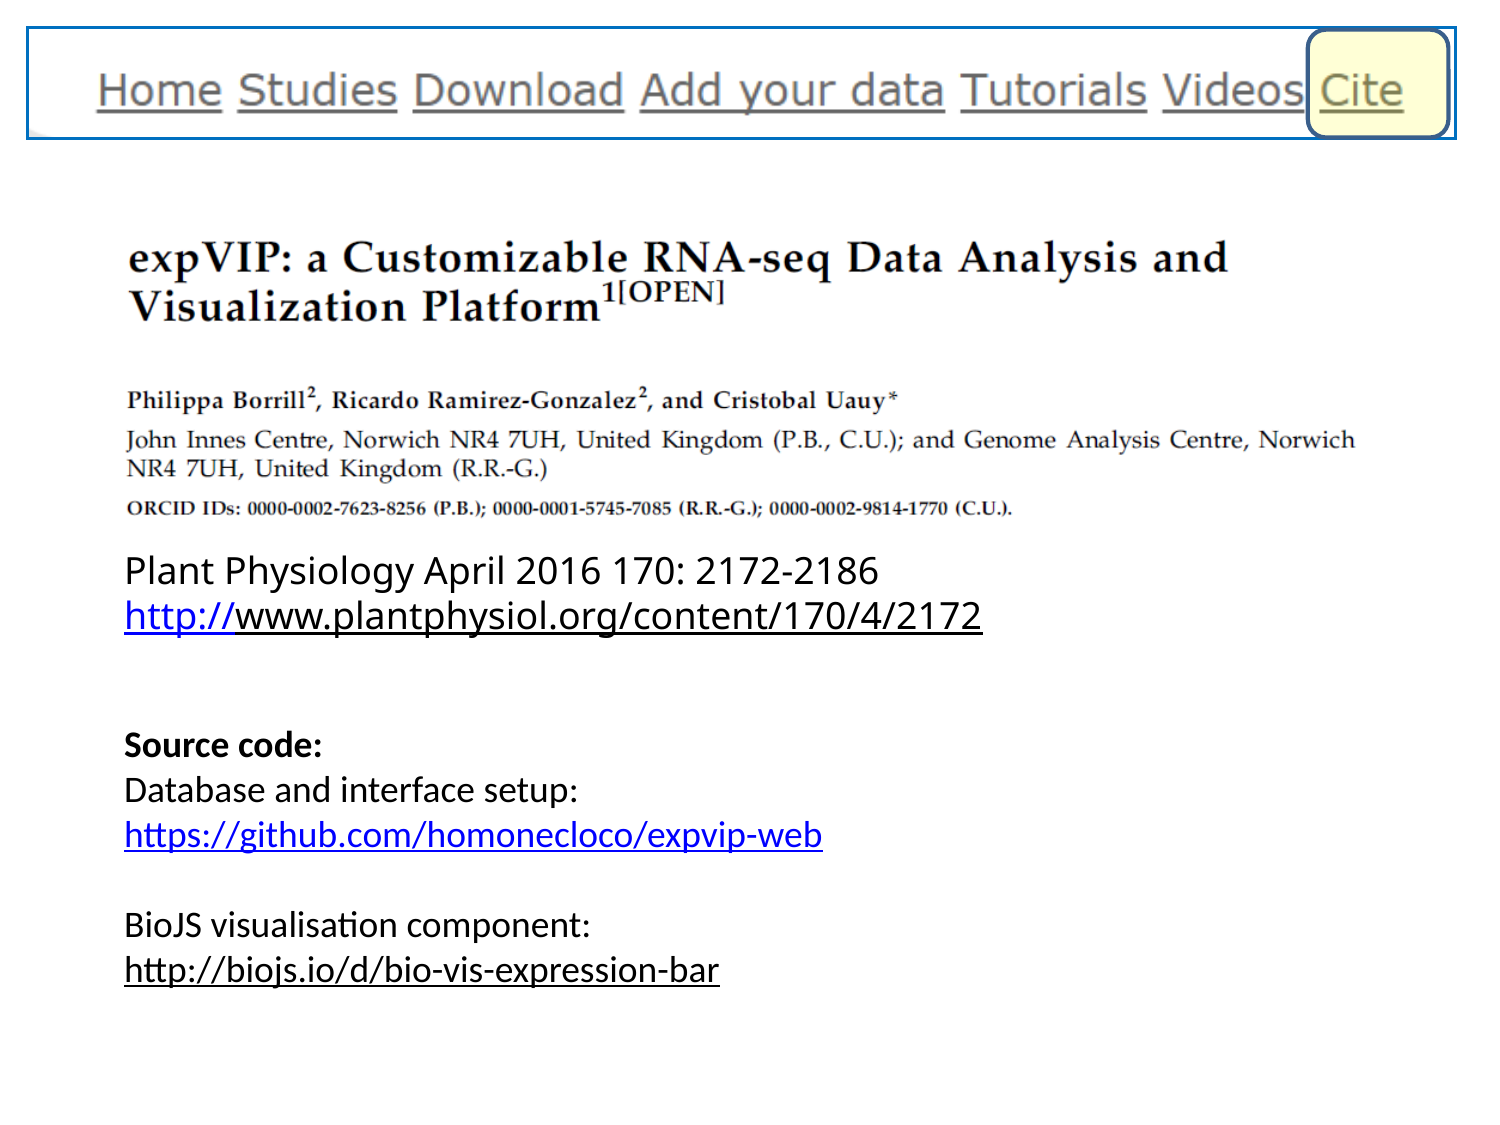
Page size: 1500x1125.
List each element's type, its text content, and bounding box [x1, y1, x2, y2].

text_box Plant Physiology April 2016 170: 2172-2186 http://www.plantphysiol.org/content/170/4/2172 [109, 563, 1235, 651]
picture [28, 28, 1455, 138]
picture [61, 145, 1380, 555]
text_box Source code: Database and interface setup: https://github.com/homonecloco/expvip-web BioJS visualisation component: http://biojs.io/d/bio-vis-expression-bar [109, 712, 860, 998]
